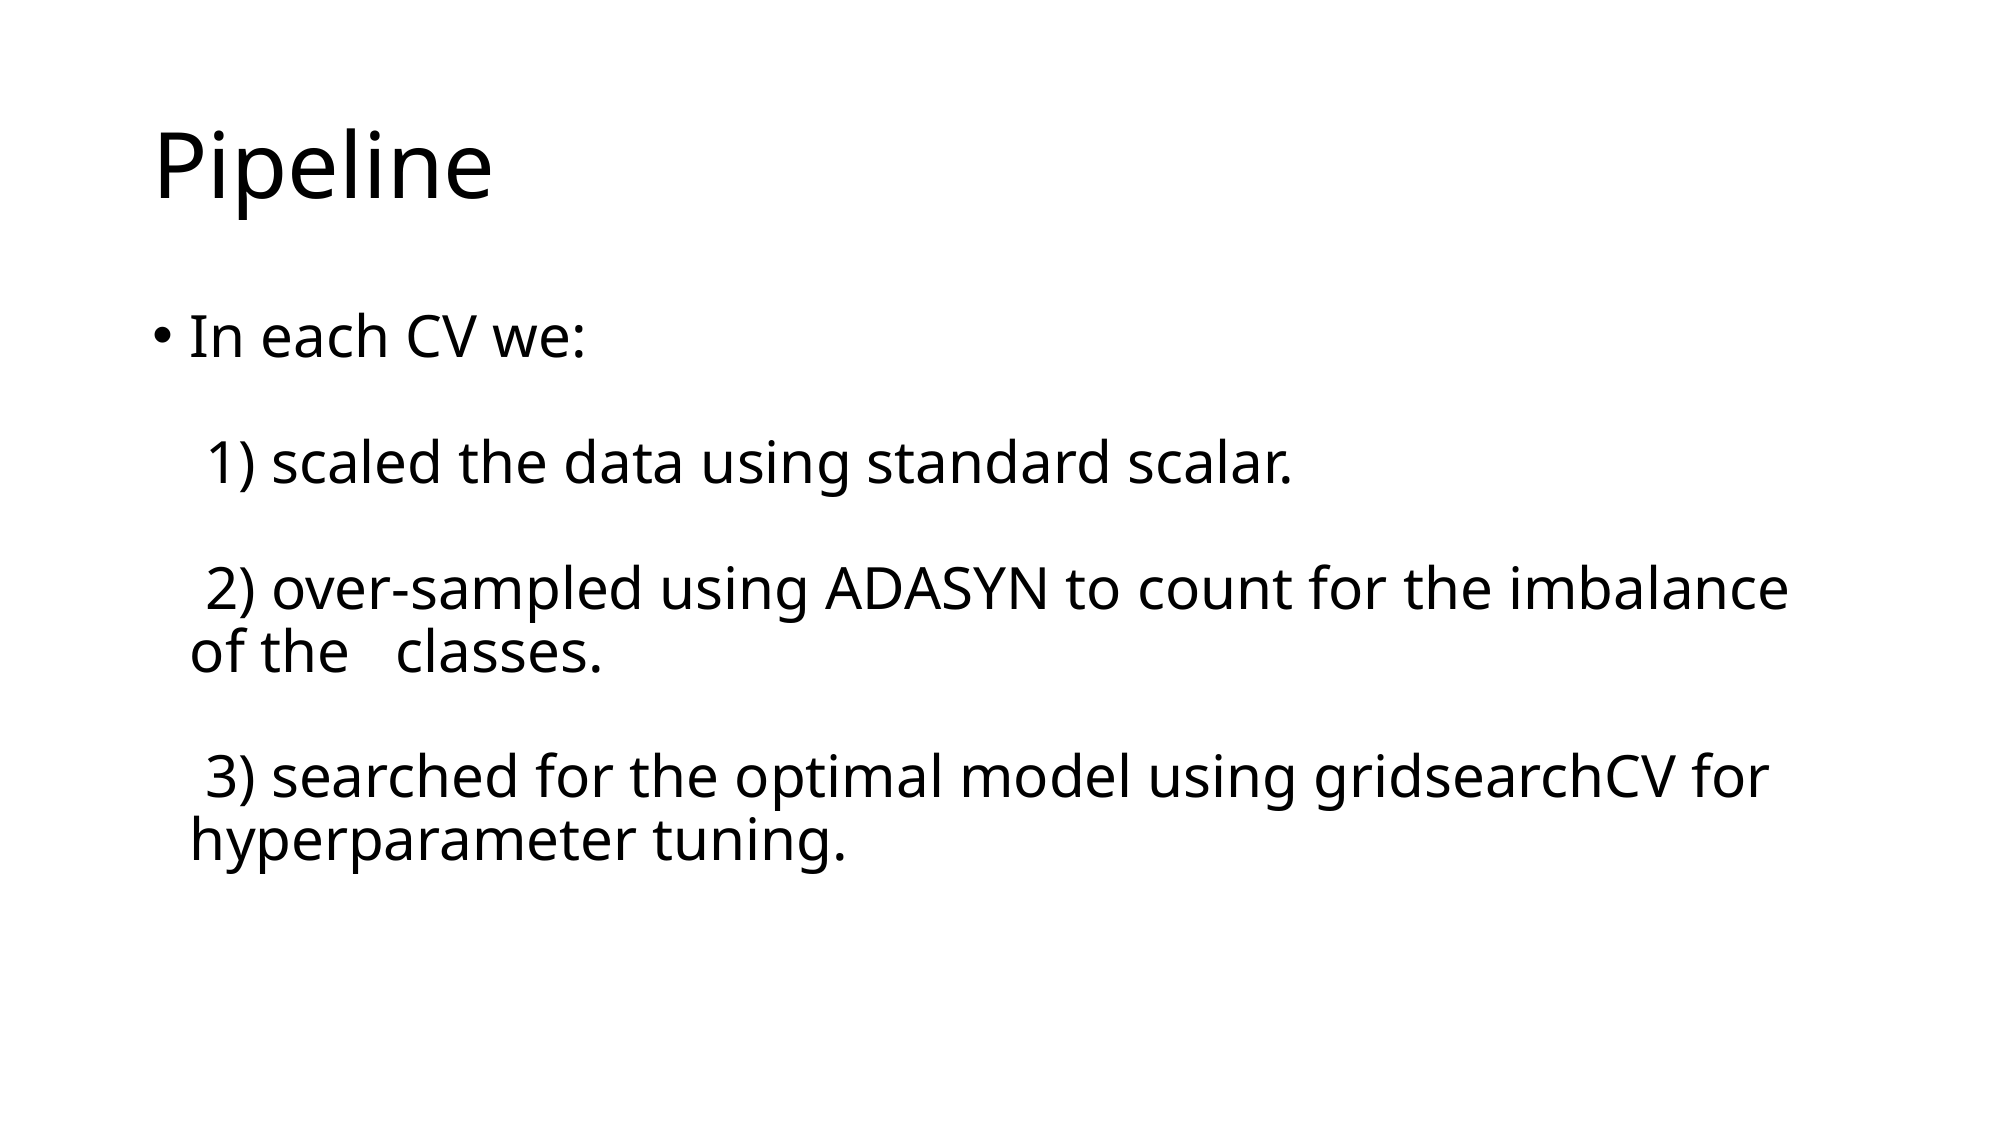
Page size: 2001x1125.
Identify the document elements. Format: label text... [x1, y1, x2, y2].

title Pipeline [137, 59, 1863, 278]
list In each CV we: 1) scaled the data using standard scalar. 2) over-sampled using ADASYN to count for the imbalance of the classes. 3) searched for the optimal model using gridsearchCV for hyperparameter tuning. [137, 299, 1863, 1014]
